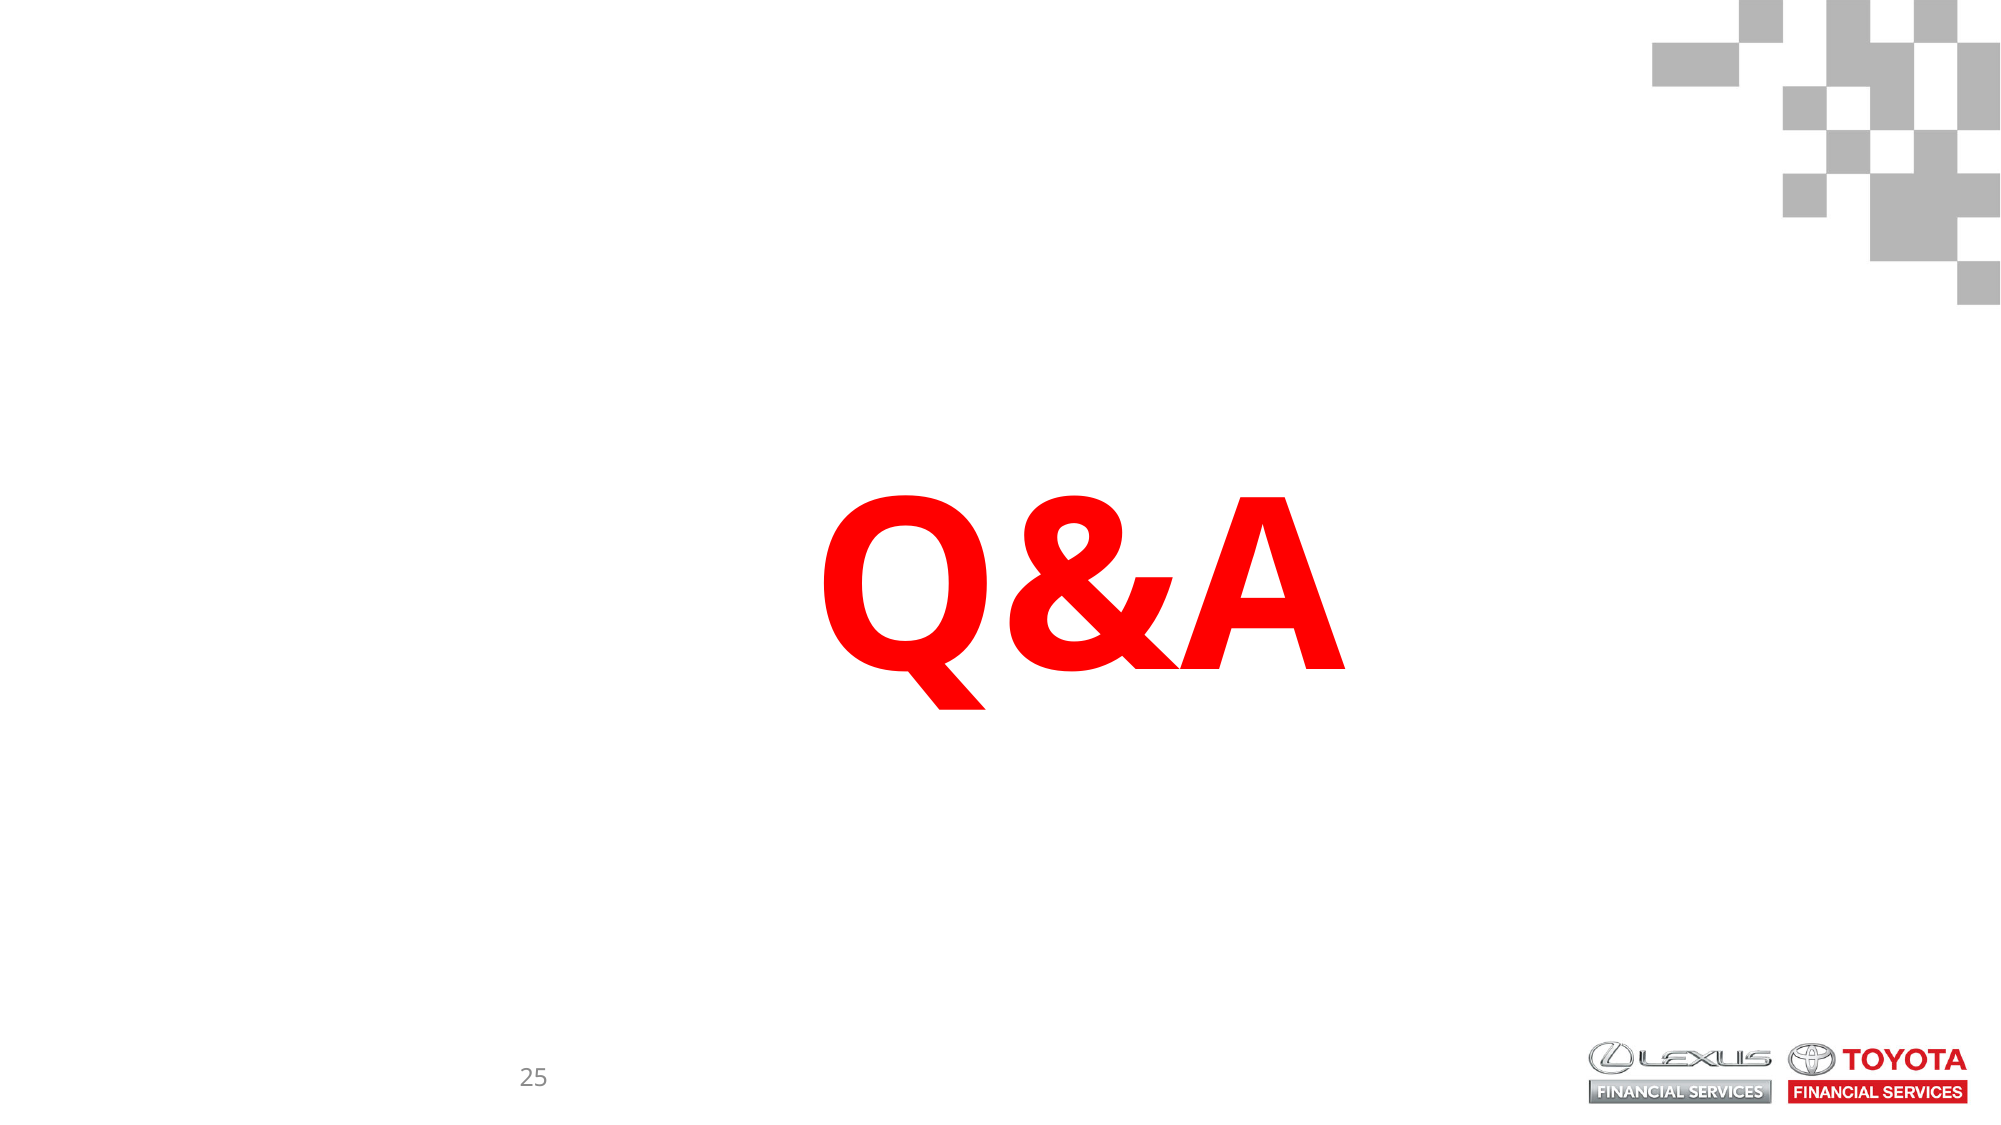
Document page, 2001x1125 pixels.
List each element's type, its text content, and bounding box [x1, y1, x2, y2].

picture [0, 0, 2001, 1125]
title Q&A [277, 518, 1878, 665]
slide_number 25 [113, 1048, 563, 1109]
